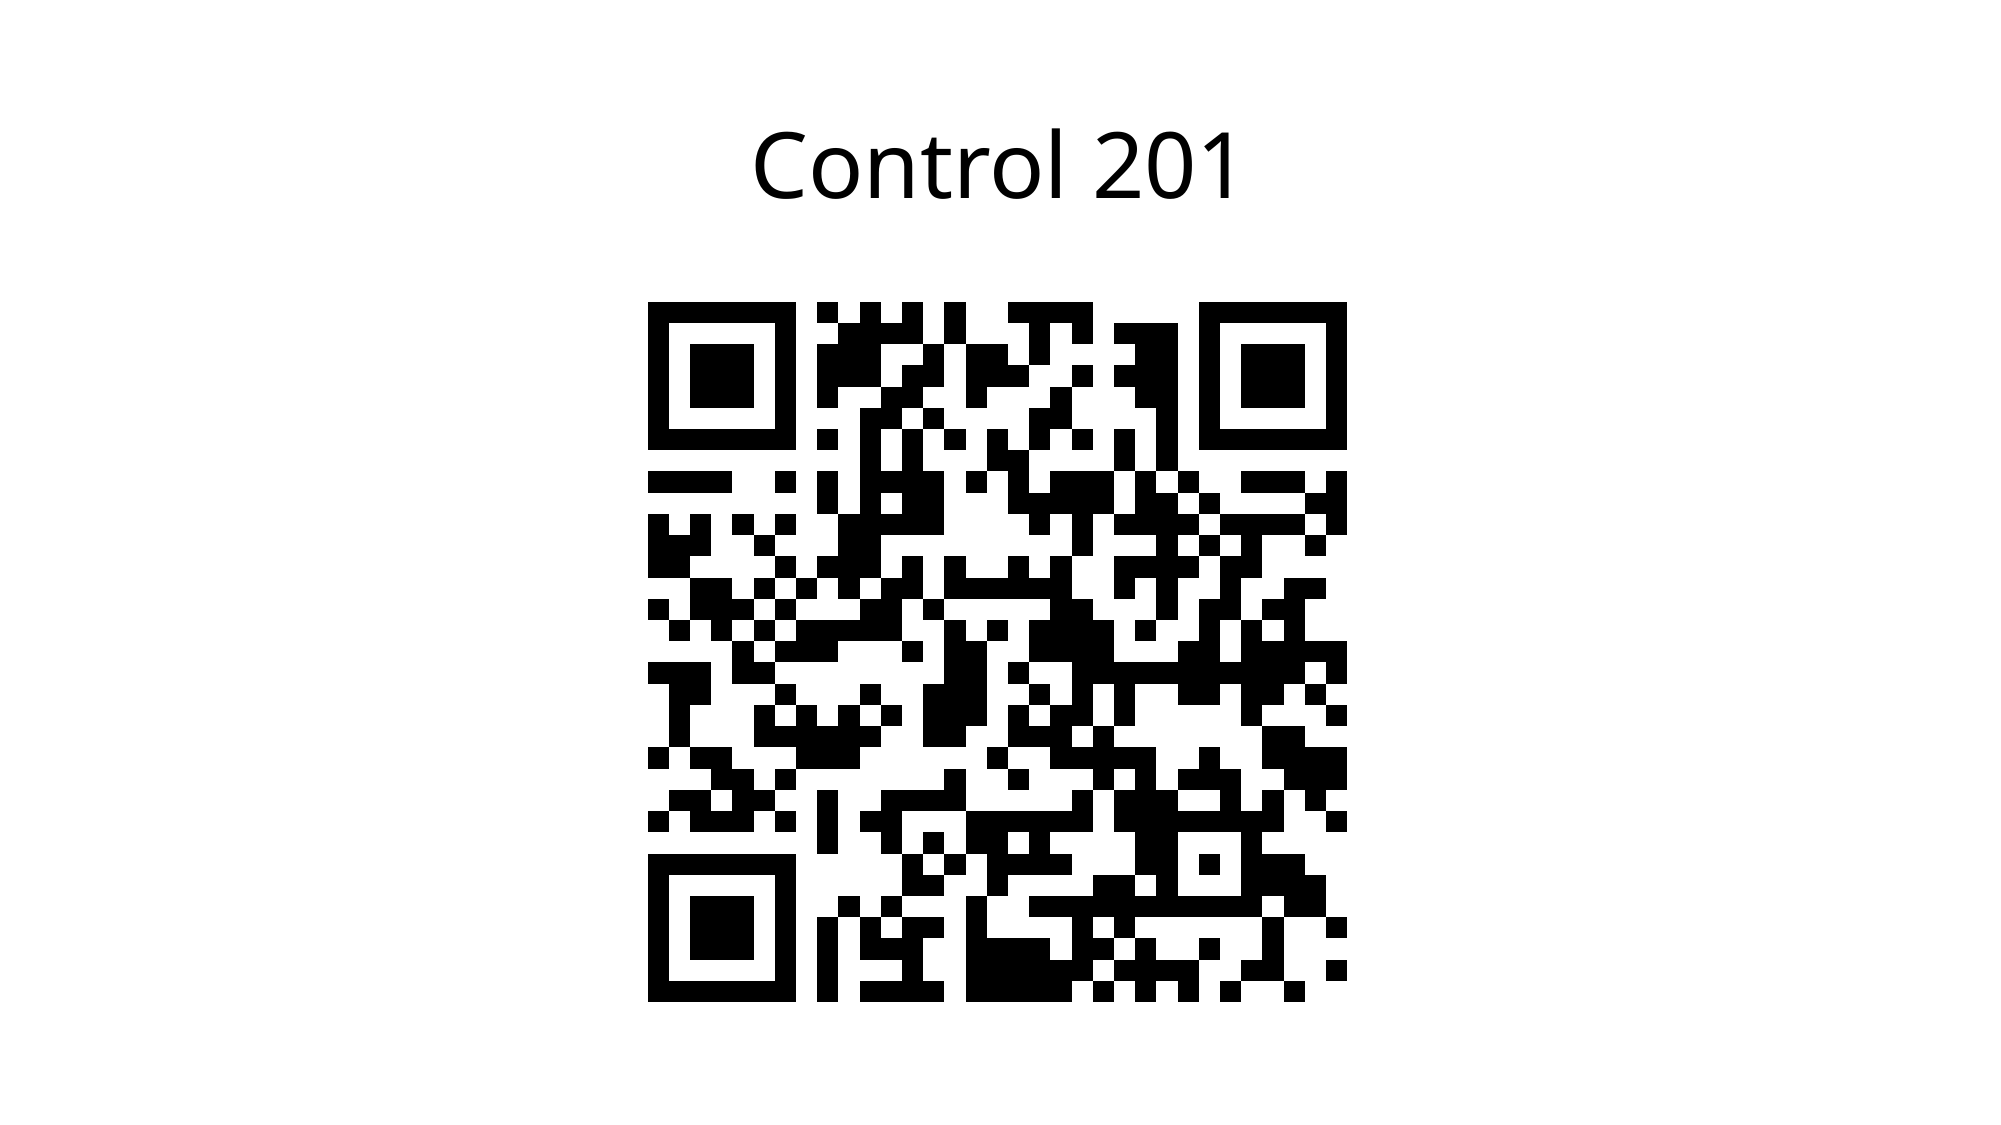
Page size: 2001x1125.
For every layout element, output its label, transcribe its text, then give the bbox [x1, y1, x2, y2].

title Control 201 [137, 59, 1863, 278]
picture [576, 230, 1424, 1079]
